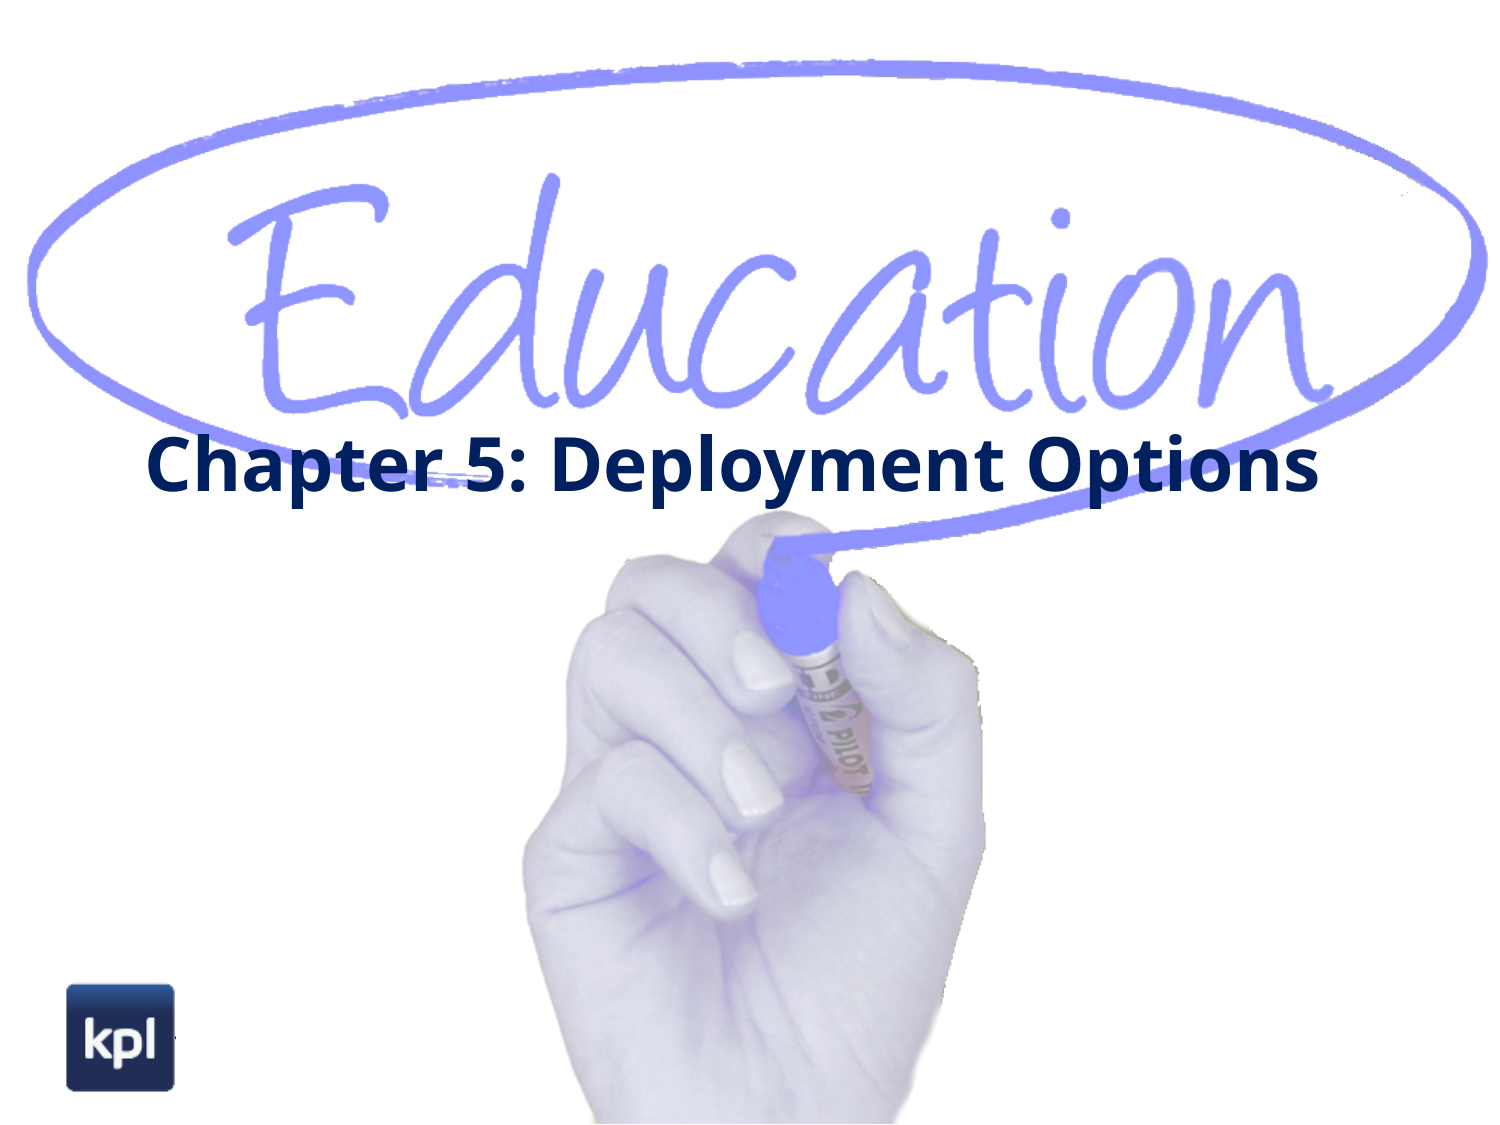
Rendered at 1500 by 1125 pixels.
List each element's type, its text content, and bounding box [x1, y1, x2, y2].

title Chapter 5: Deployment Options [53, 361, 1414, 562]
picture [0, 1, 1500, 1124]
